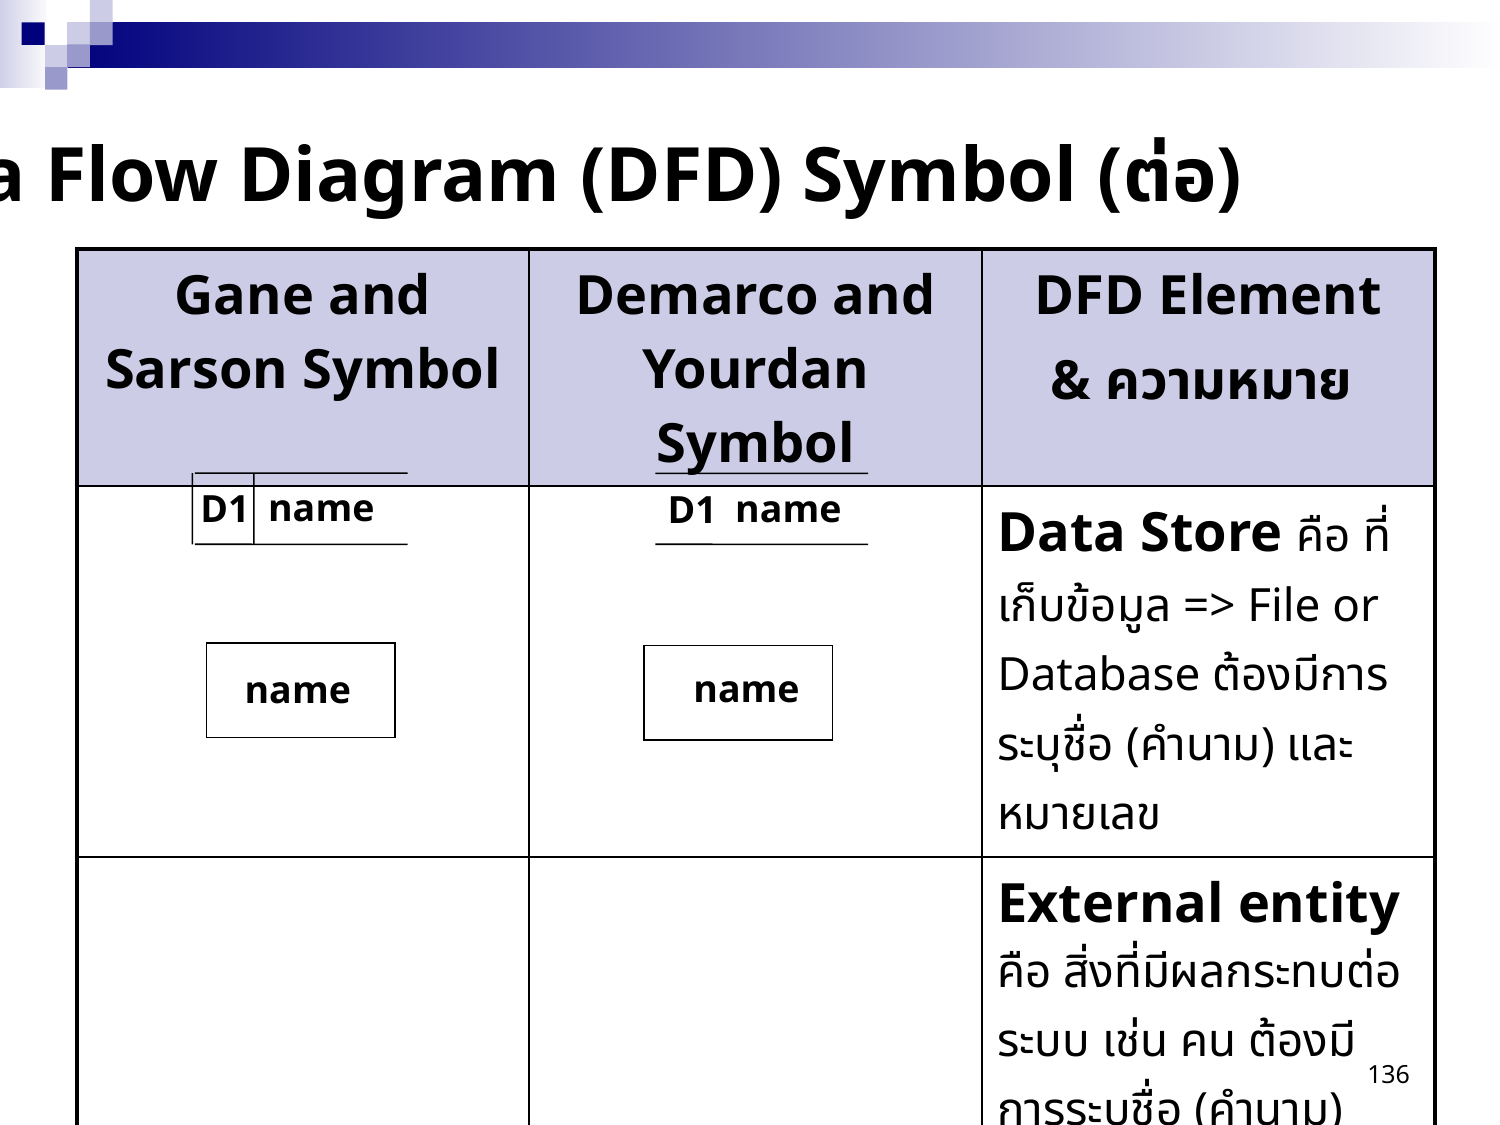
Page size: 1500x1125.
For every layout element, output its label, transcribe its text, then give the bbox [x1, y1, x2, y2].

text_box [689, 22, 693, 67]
text_box name [720, 478, 857, 538]
table_header DFD Element & ความหมาย [983, 251, 1433, 485]
table_header Demarco and Yourdan Symbol [530, 251, 981, 485]
text_box Data Flow Diagram (DFD) Symbol (ต่อ) [0, 119, 1257, 224]
table_header Gane and Sarson Symbol [79, 251, 528, 485]
table_cell [530, 858, 981, 1125]
table_cell Data Store คือ ที่เก็บข้อมูล => File or Database ต้องมีการระบุชื่อ (คำนาม) และ หมายเลข [983, 487, 1433, 856]
table_cell [79, 858, 528, 1125]
text_box [206, 643, 396, 738]
text_box name [253, 477, 390, 537]
table_cell External entity คือ สิ่งที่มีผลกระทบต่อระบบ เช่น คน ต้องมีการระบุชื่อ (คำนาม) [983, 858, 1433, 1125]
text_box D1 [652, 479, 732, 539]
text_box name [678, 657, 815, 717]
text_box D1 [185, 478, 265, 538]
text_box [643, 645, 833, 741]
table_cell [79, 487, 528, 856]
text_box name [229, 658, 366, 719]
table_cell [530, 487, 981, 856]
